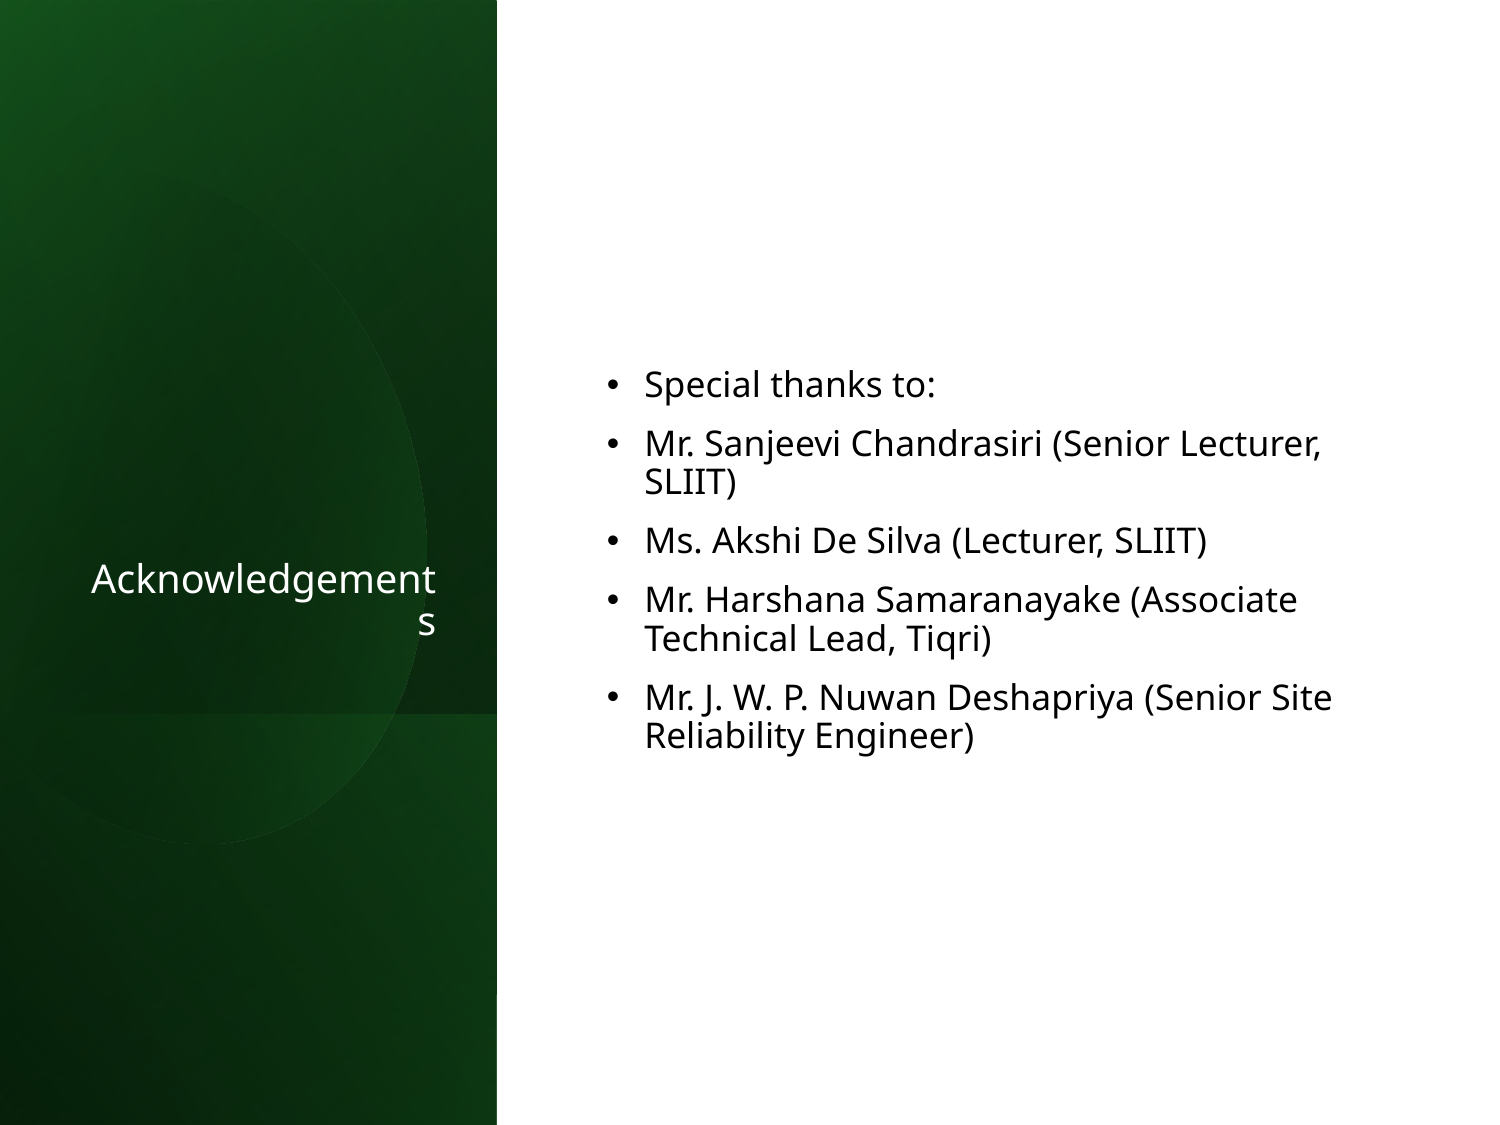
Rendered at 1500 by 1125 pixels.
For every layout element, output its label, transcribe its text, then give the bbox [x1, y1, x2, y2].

list Special thanks to: Mr. Sanjeevi Chandrasiri (Senior Lecturer, SLIIT) Ms. Akshi De Silva (Lecturer, SLIIT) Mr. Harshana Samaranayake (Associate Technical Lead, Tiqri) Mr. J. W. P. Nuwan Deshapriya (Senior Site Reliability Engineer) [591, 106, 1399, 1017]
text_box [498, 0, 1500, 1125]
title Acknowledgements [57, 96, 452, 652]
text_box [0, 0, 498, 1125]
